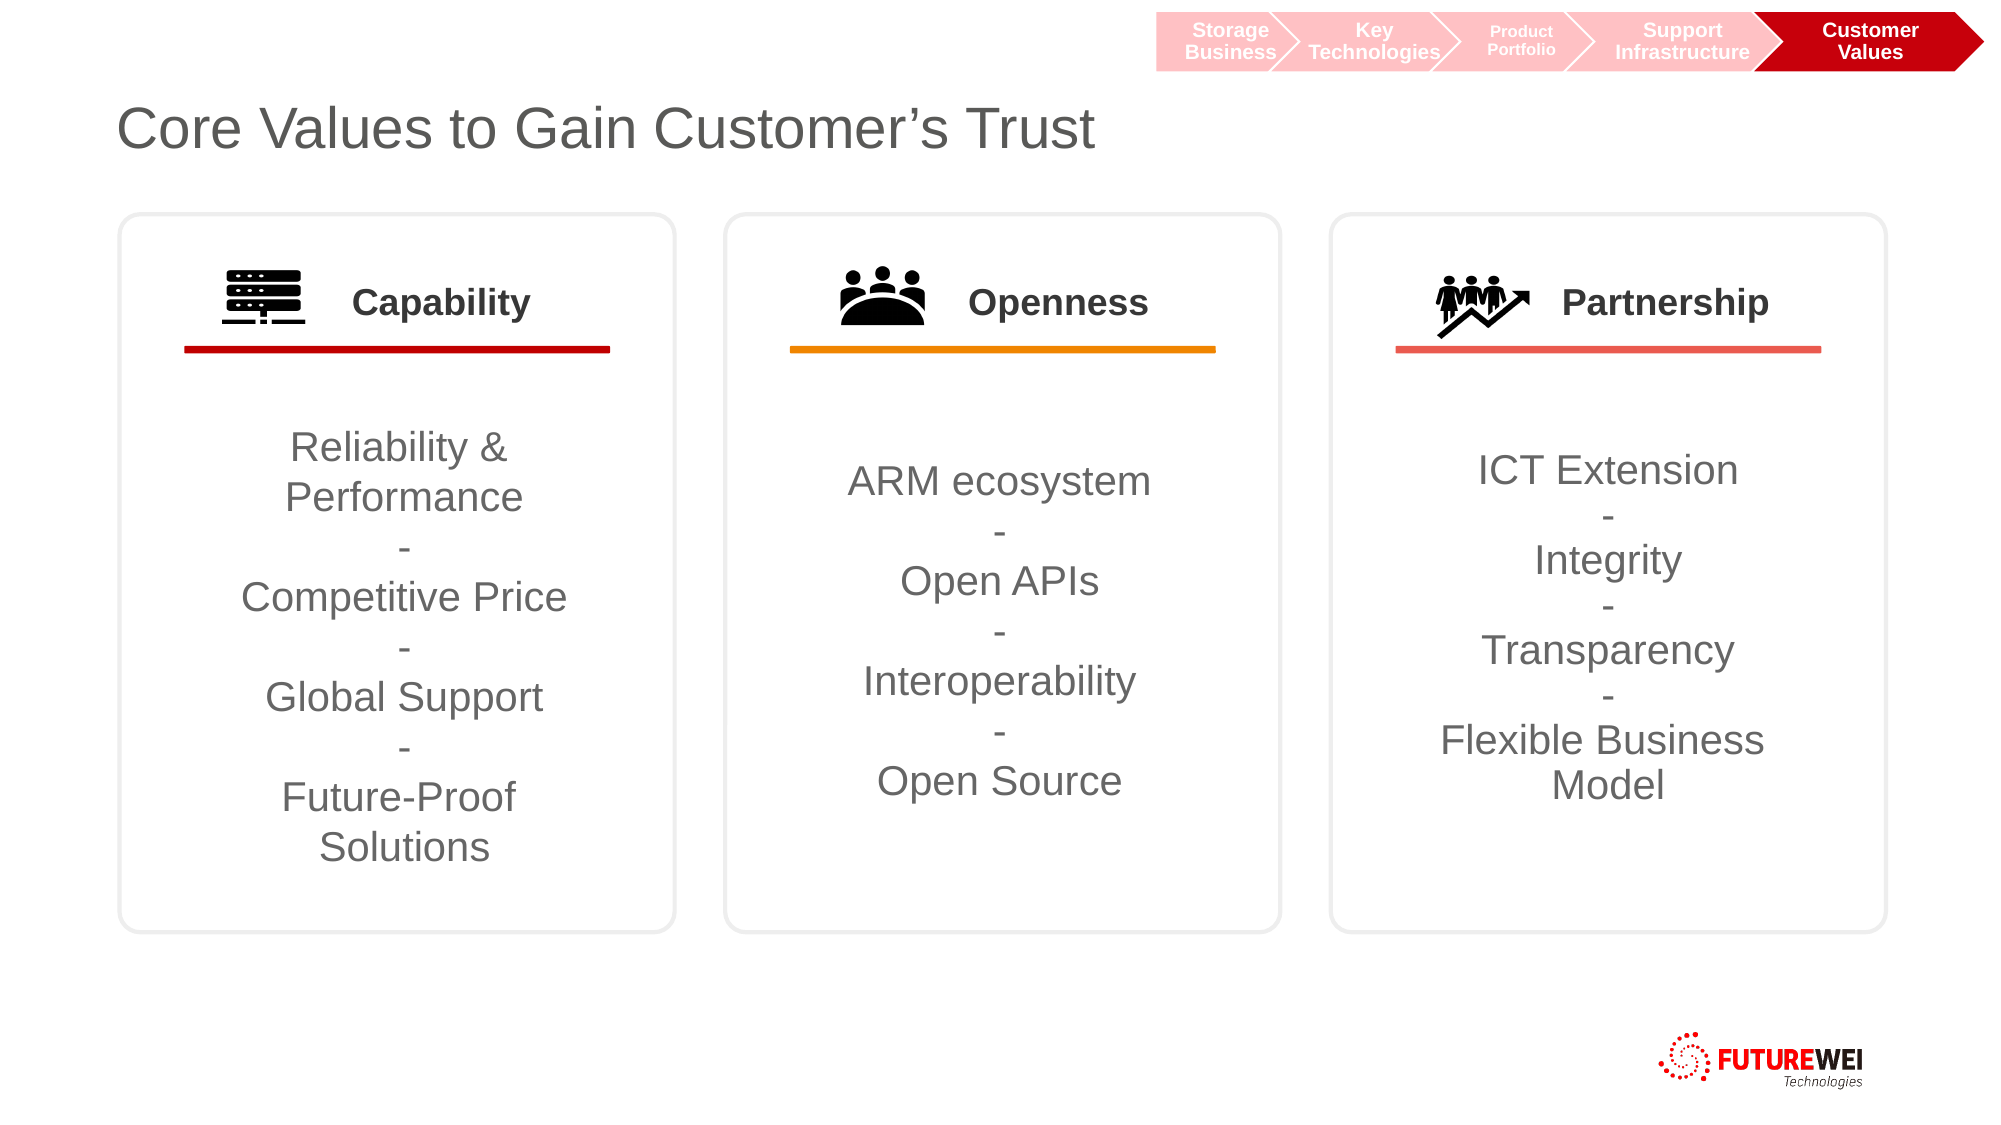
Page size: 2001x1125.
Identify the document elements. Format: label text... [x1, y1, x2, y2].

text_box Reliability & Performance - Competitive Price - Global Support - Future-Proof Solutions [240, 419, 569, 871]
picture [832, 245, 933, 346]
text_box ARM ecosystem - Open APIs - Interoperability - Open Source [847, 453, 1153, 854]
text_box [1154, 10, 1987, 73]
text_box [183, 344, 612, 355]
picture [1429, 262, 1536, 349]
text_box [724, 213, 1282, 934]
text_box Capability [351, 278, 532, 324]
picture [1638, 1011, 1882, 1102]
picture [208, 262, 319, 332]
text_box [1329, 213, 1887, 934]
text_box Partnership [1561, 278, 1771, 324]
text_box Core Values to Gain Customer’s Trust [102, 81, 1818, 206]
text_box [1394, 344, 1823, 355]
text_box [789, 345, 1216, 354]
text_box Openness [968, 278, 1150, 324]
text_box ICT Extension - Integrity - Transparency - Flexible Business Model [1439, 448, 1777, 854]
text_box [118, 213, 676, 934]
